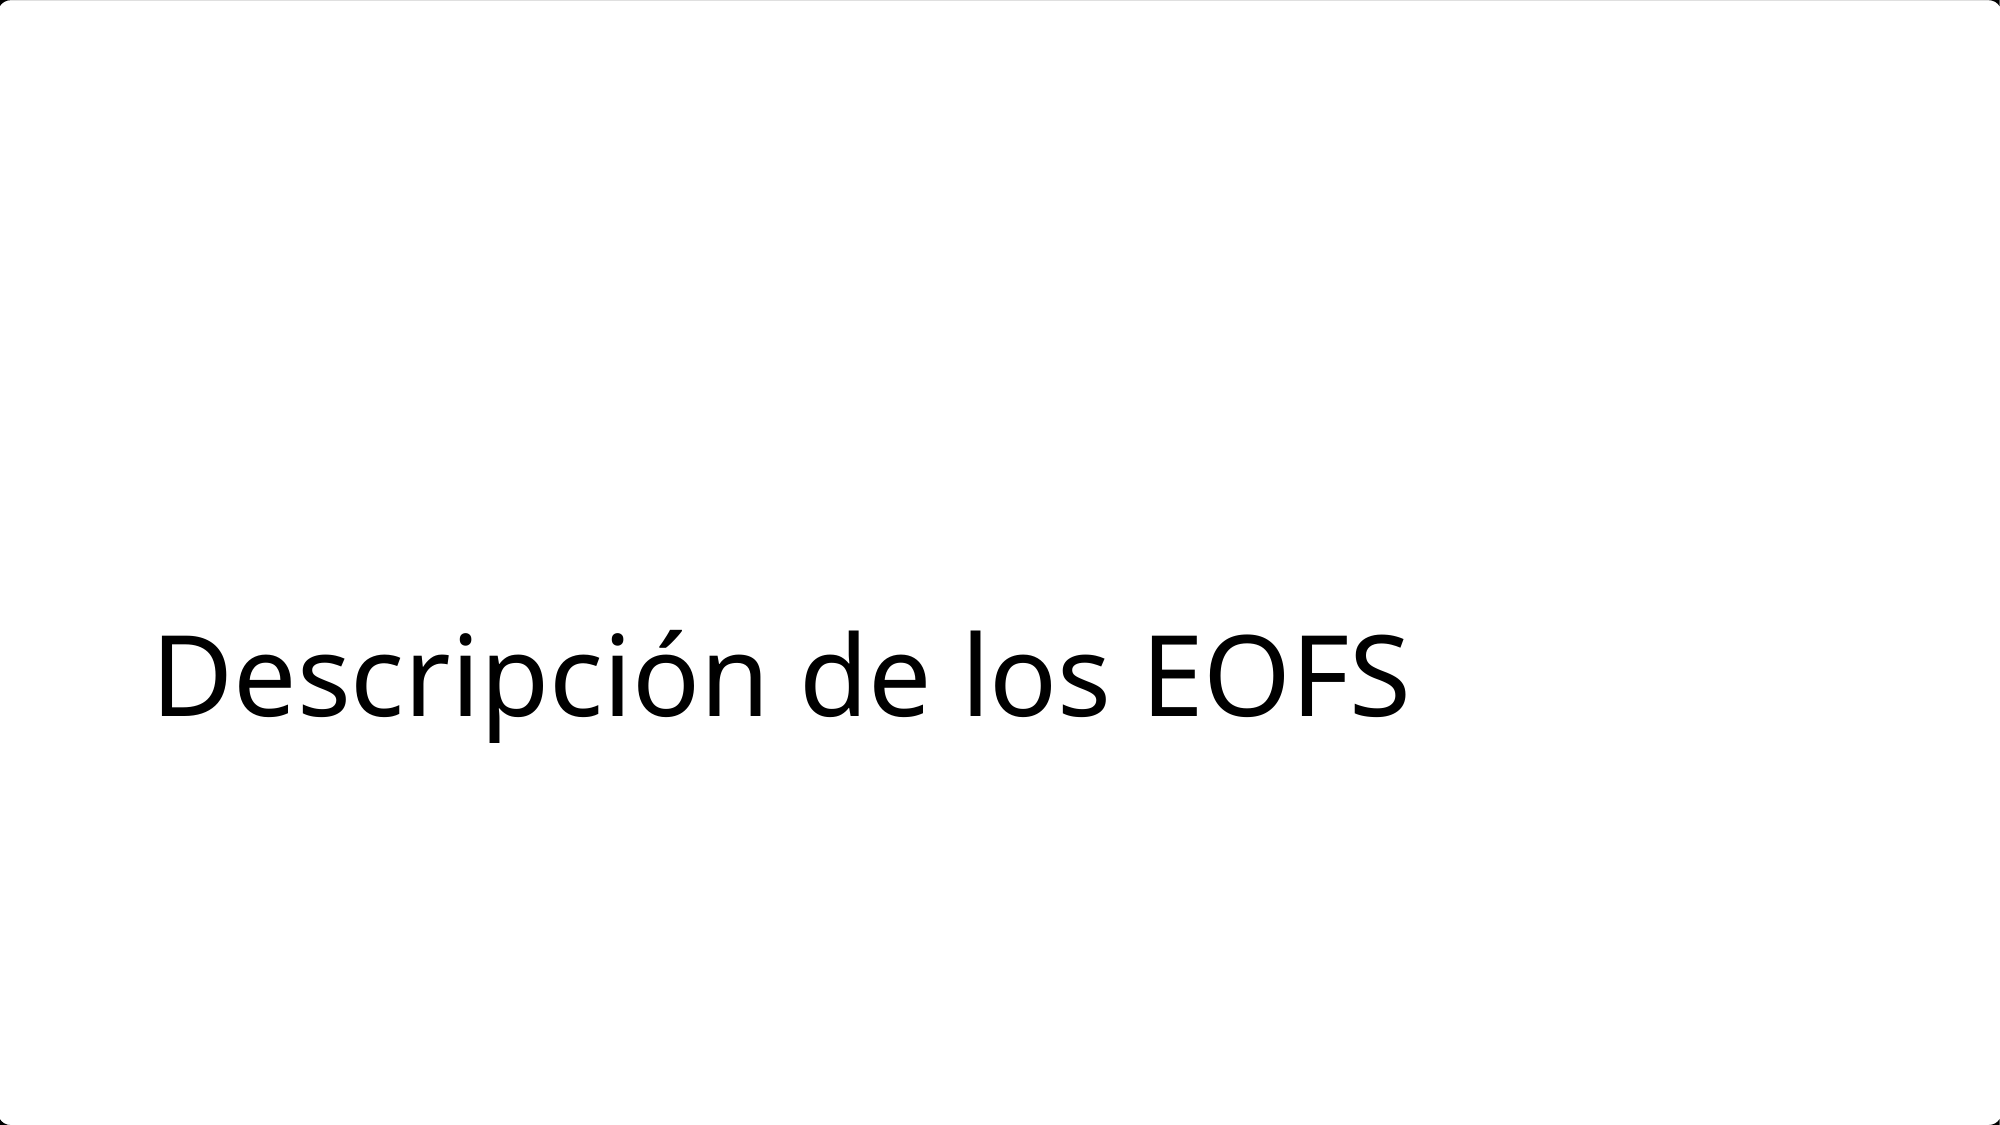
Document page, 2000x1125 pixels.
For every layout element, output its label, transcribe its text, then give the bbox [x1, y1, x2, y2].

title Descripción de los EOFS [136, 280, 1862, 749]
